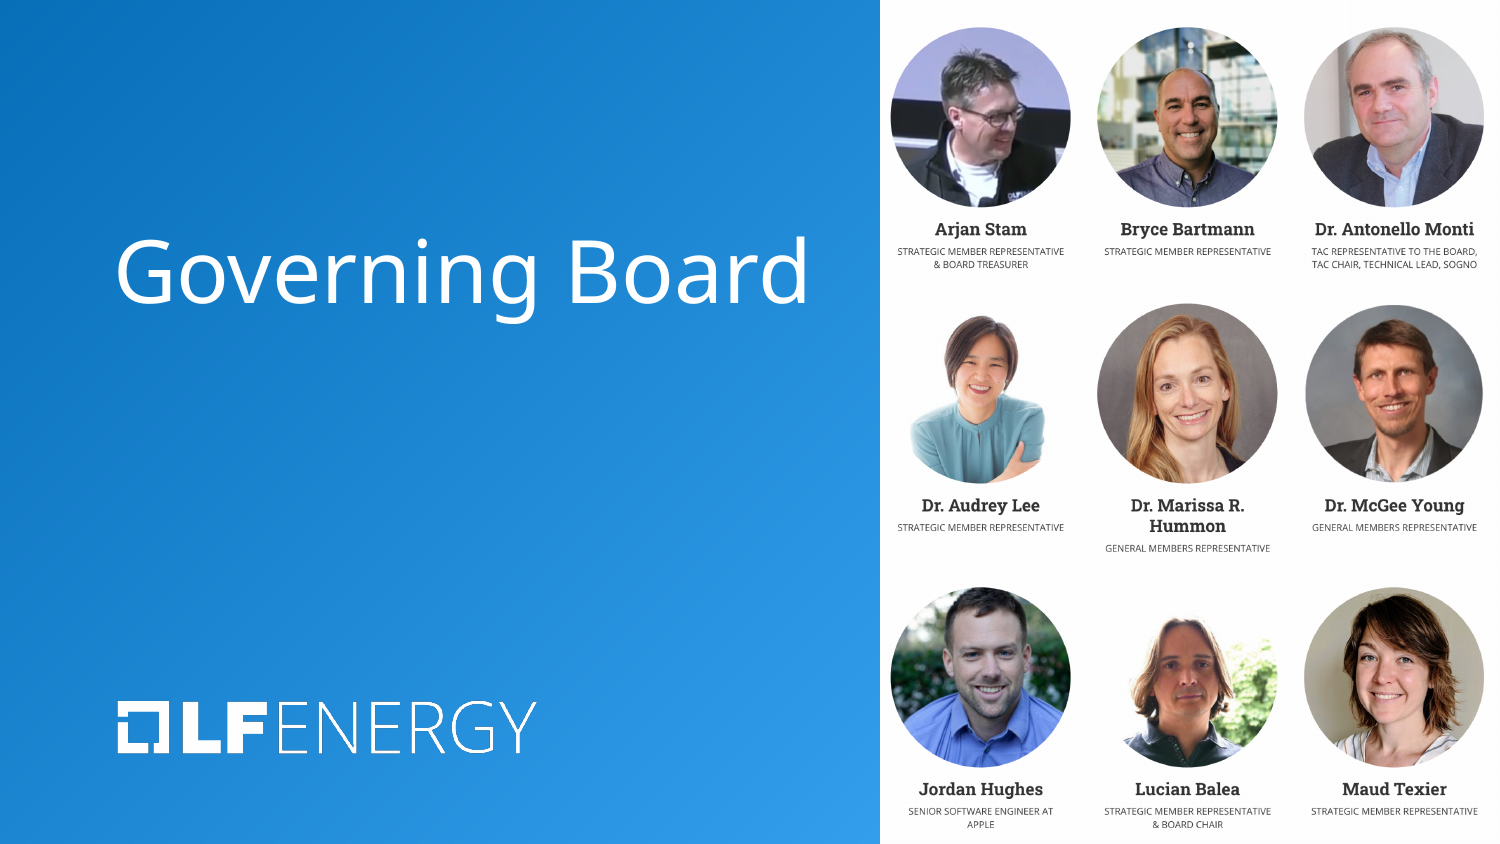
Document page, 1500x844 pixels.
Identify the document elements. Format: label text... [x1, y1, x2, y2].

picture [115, 694, 539, 760]
picture [880, 0, 1500, 844]
title Governing Board [98, 201, 875, 512]
